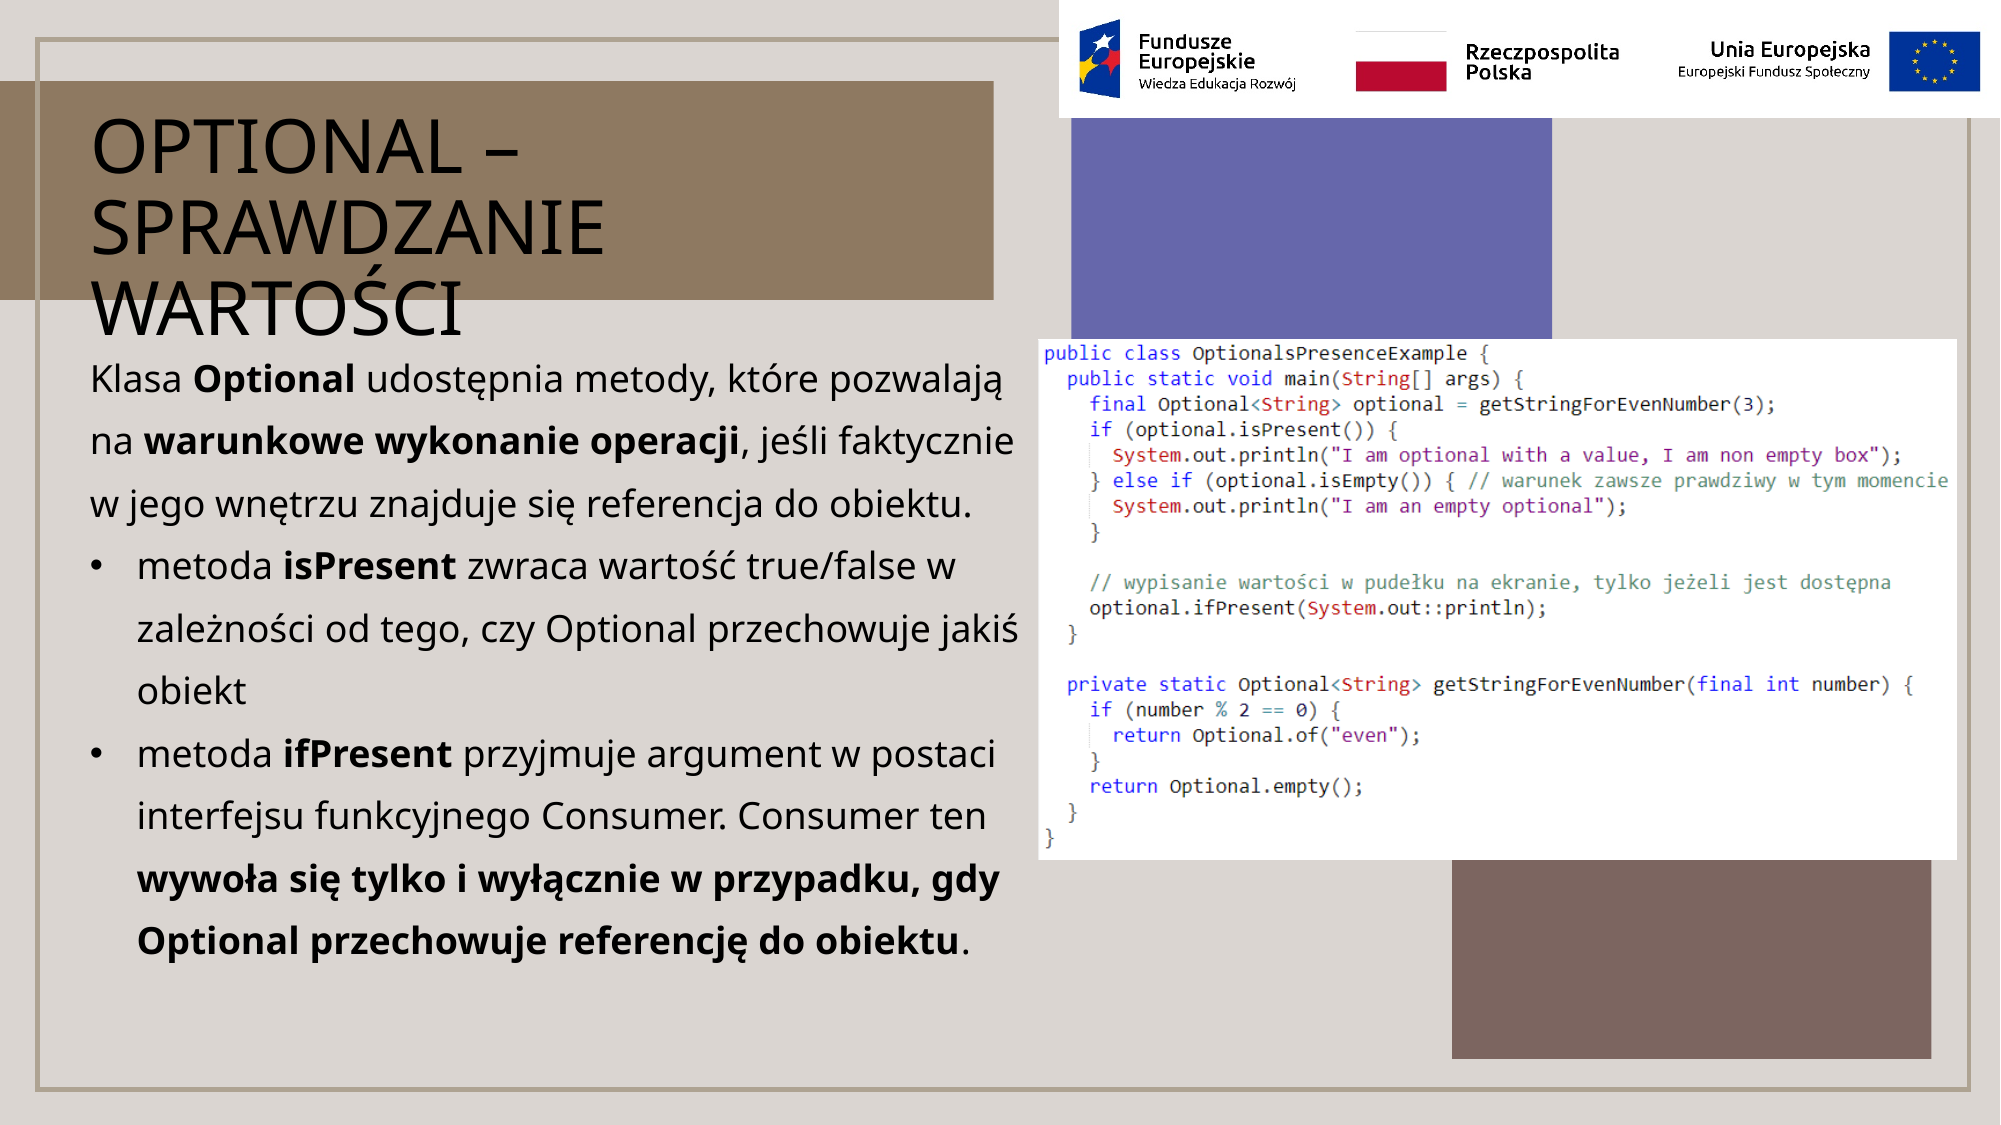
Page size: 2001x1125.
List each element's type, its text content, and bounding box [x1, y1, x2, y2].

title Optional – sprawdzanie wartości [75, 101, 1000, 329]
picture [1038, 339, 1957, 860]
picture [1059, 0, 2000, 118]
list Klasa Optional udostępnia metody, które pozwalają na warunkowe wykonanie operacji, jeśli faktycznie w jego wnętrzu znajduje się referencja do obiektu. metoda isPresent zwraca wartość true/false w zależności od tego, czy Optional przechowuje jakiś obiekt metoda ifPresent przyjmuje argument w postaci interfejsu funkcyjnego Consumer. Consumer ten wywoła się tylko i wyłącznie w przypadku, gdy Optional przechowuje referencję do obiektu. [75, 329, 1060, 1079]
